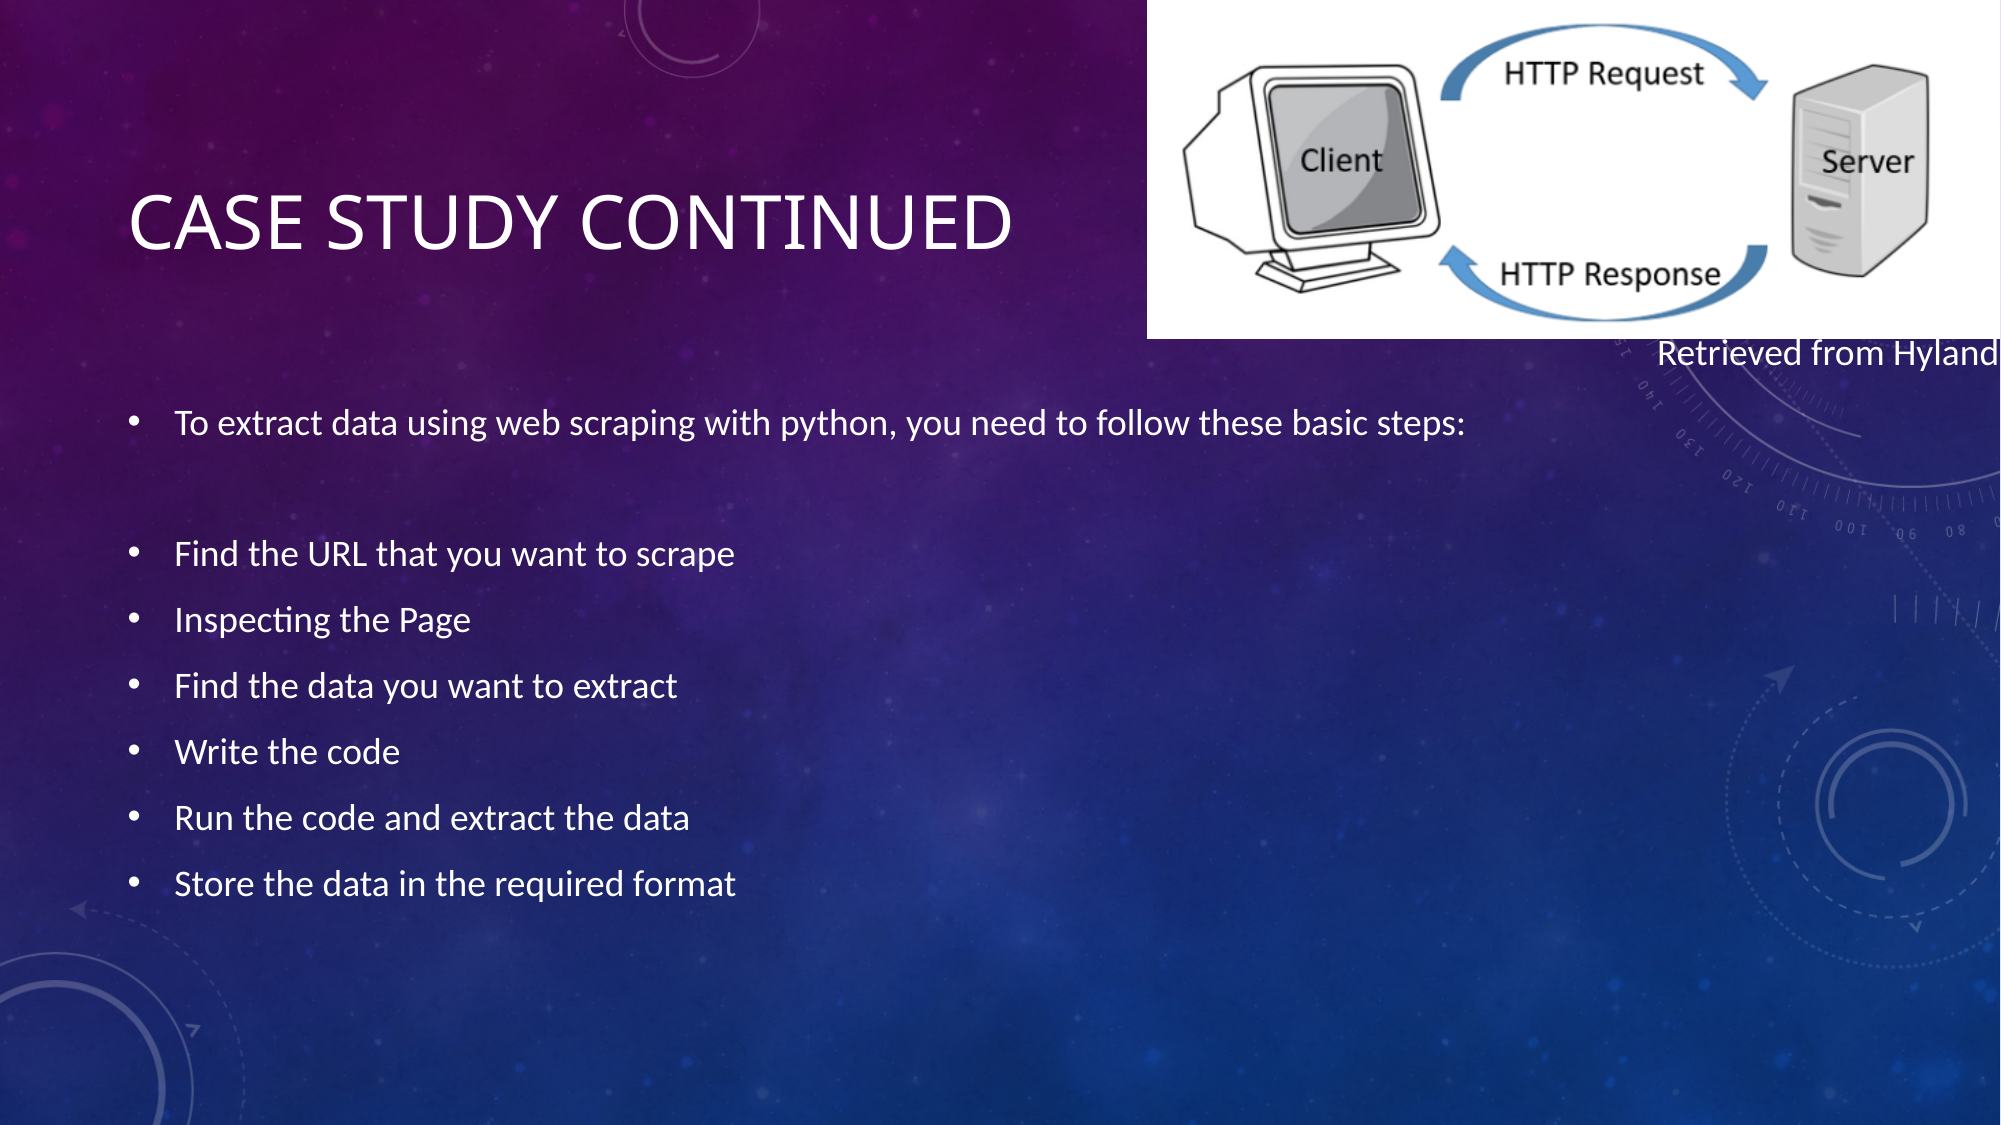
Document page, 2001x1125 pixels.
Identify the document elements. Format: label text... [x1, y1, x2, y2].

list To extract data using web scraping with python, you need to follow these basic steps: Find the URL that you want to scrape Inspecting the Page Find the data you want to extract Write the code Run the code and extract the data Store the data in the required format [112, 351, 1775, 950]
text_box Retrieved from Hyland [1642, 349, 2000, 381]
picture [0, 0, 2001, 1125]
title Case Study Continued [112, 99, 1141, 339]
